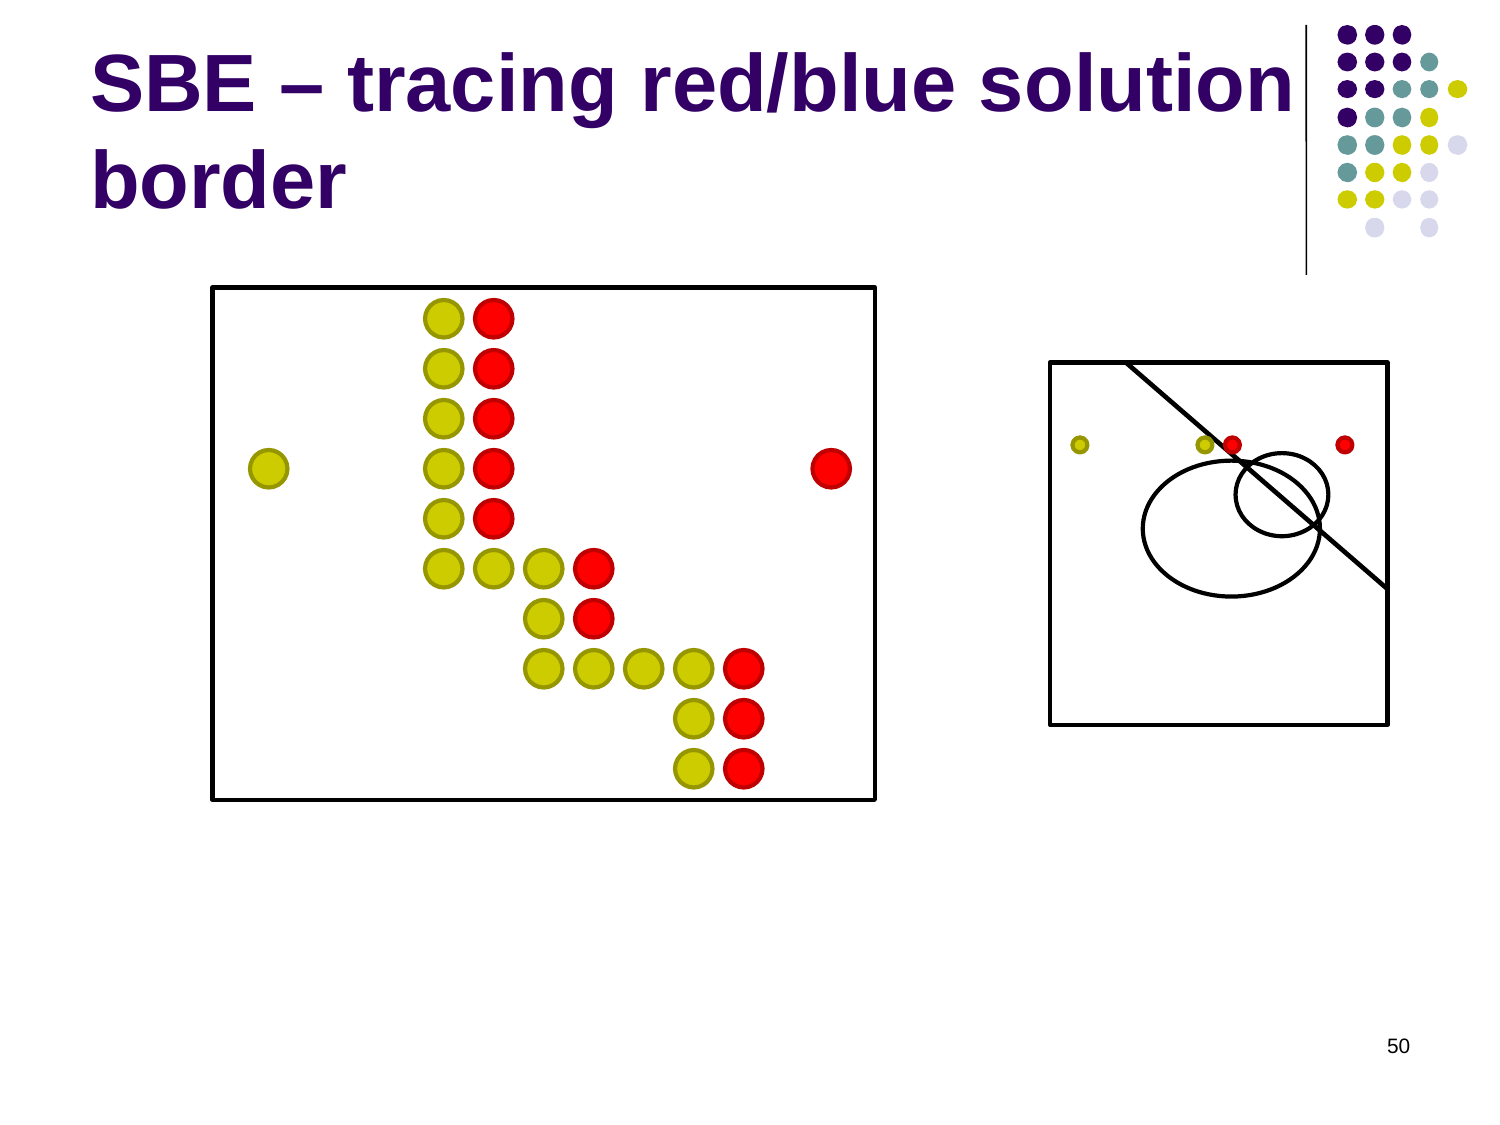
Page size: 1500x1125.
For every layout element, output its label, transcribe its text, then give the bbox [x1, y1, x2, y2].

text_box [210, 285, 877, 802]
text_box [1049, 362, 1388, 726]
title SBE – tracing red/blue solution border [75, 20, 1313, 233]
slide_number 50 [1074, 1024, 1426, 1101]
